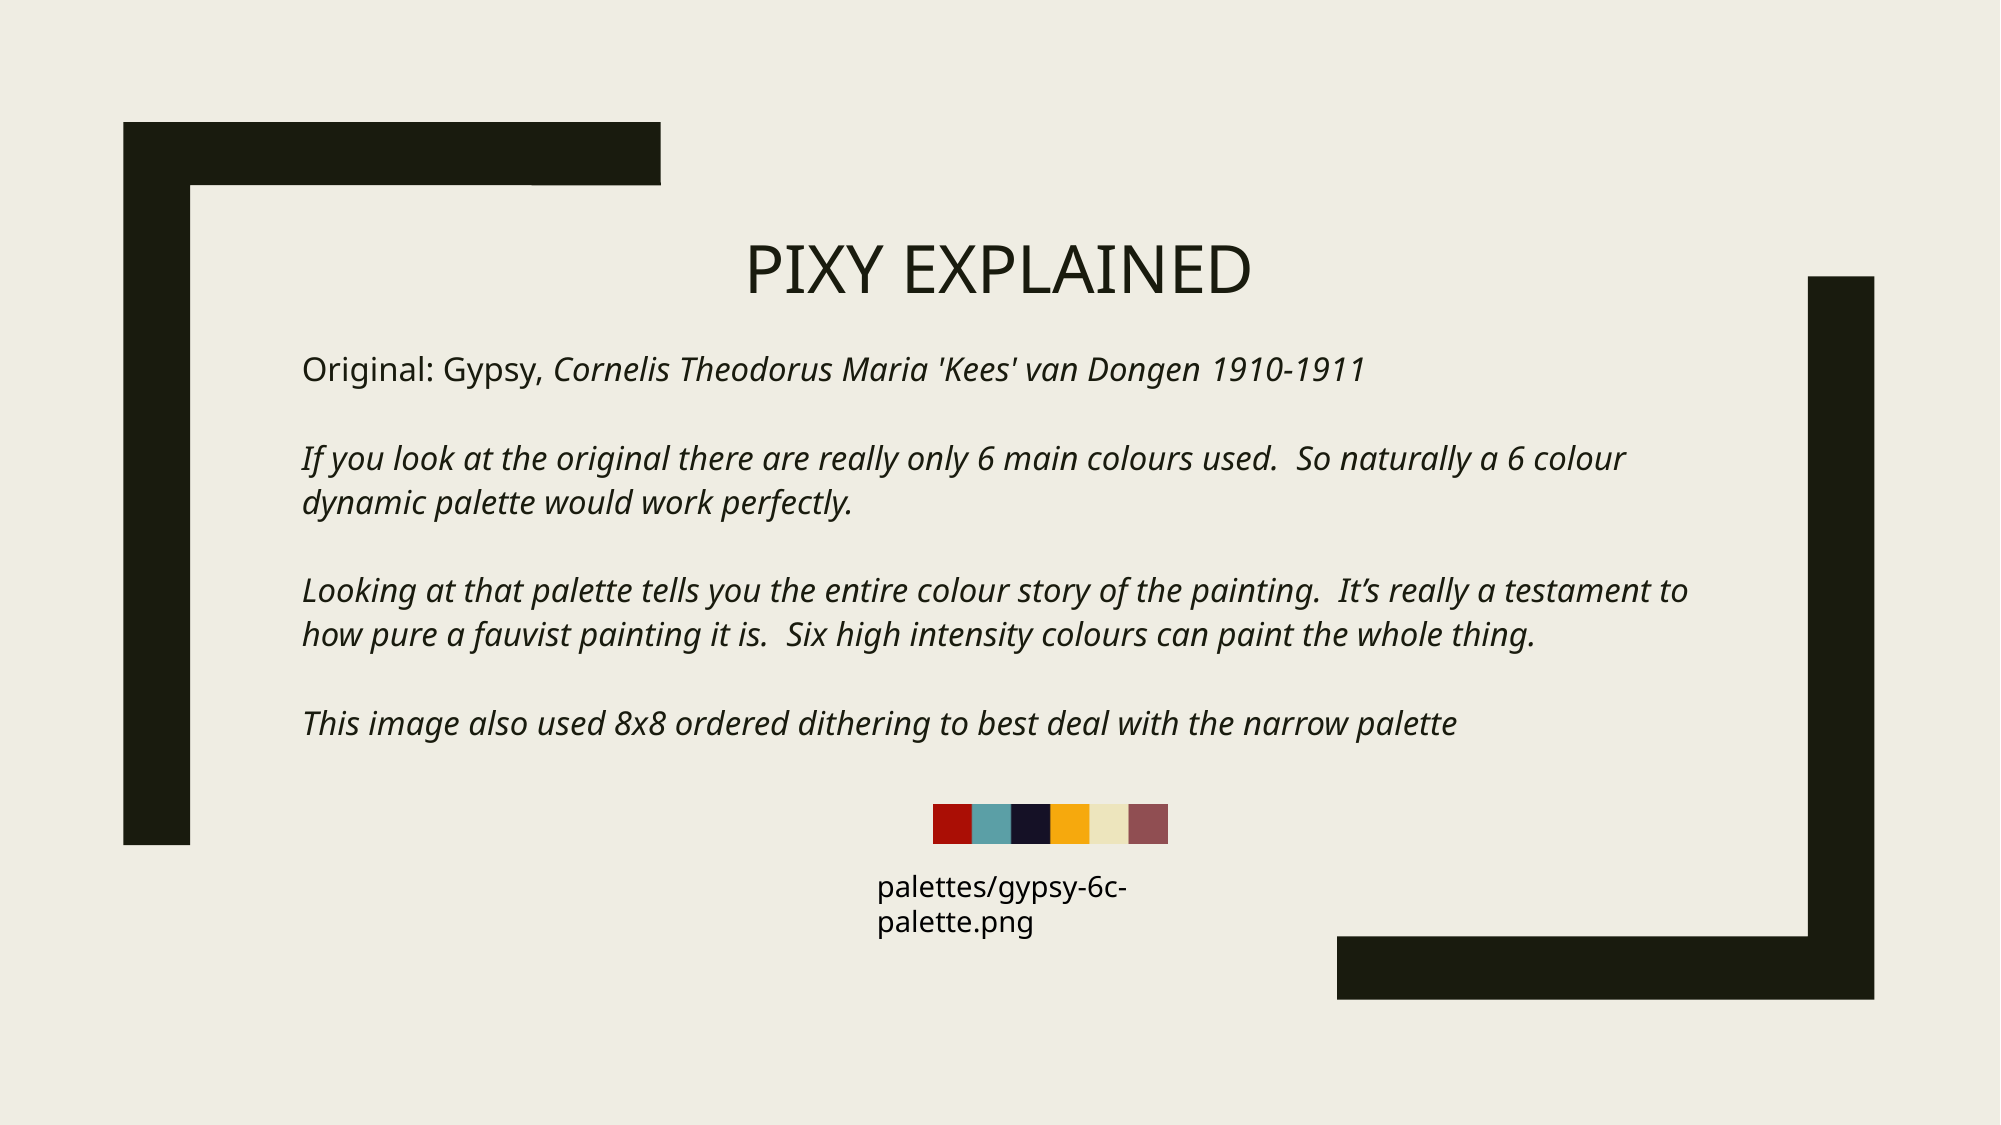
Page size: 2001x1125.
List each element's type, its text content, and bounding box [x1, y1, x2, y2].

subtitle Original: Gypsy, Cornelis Theodorus Maria 'Kees' van Dongen 1910-1911 If you look at the original there are really only 6 main colours used. So naturally a 6 colour dynamic palette would work perfectly. Looking at that palette tells you the entire colour story of the painting. It’s really a testament to how pure a fauvist painting it is. Six high intensity colours can paint the whole thing. This image also used 8x8 ordered dithering to best deal with the narrow palette [286, 336, 1713, 750]
text_box palettes/gypsy-6c-palette.png [862, 860, 1264, 946]
title Pixy Explained [314, 228, 1686, 316]
picture [933, 804, 1168, 845]
